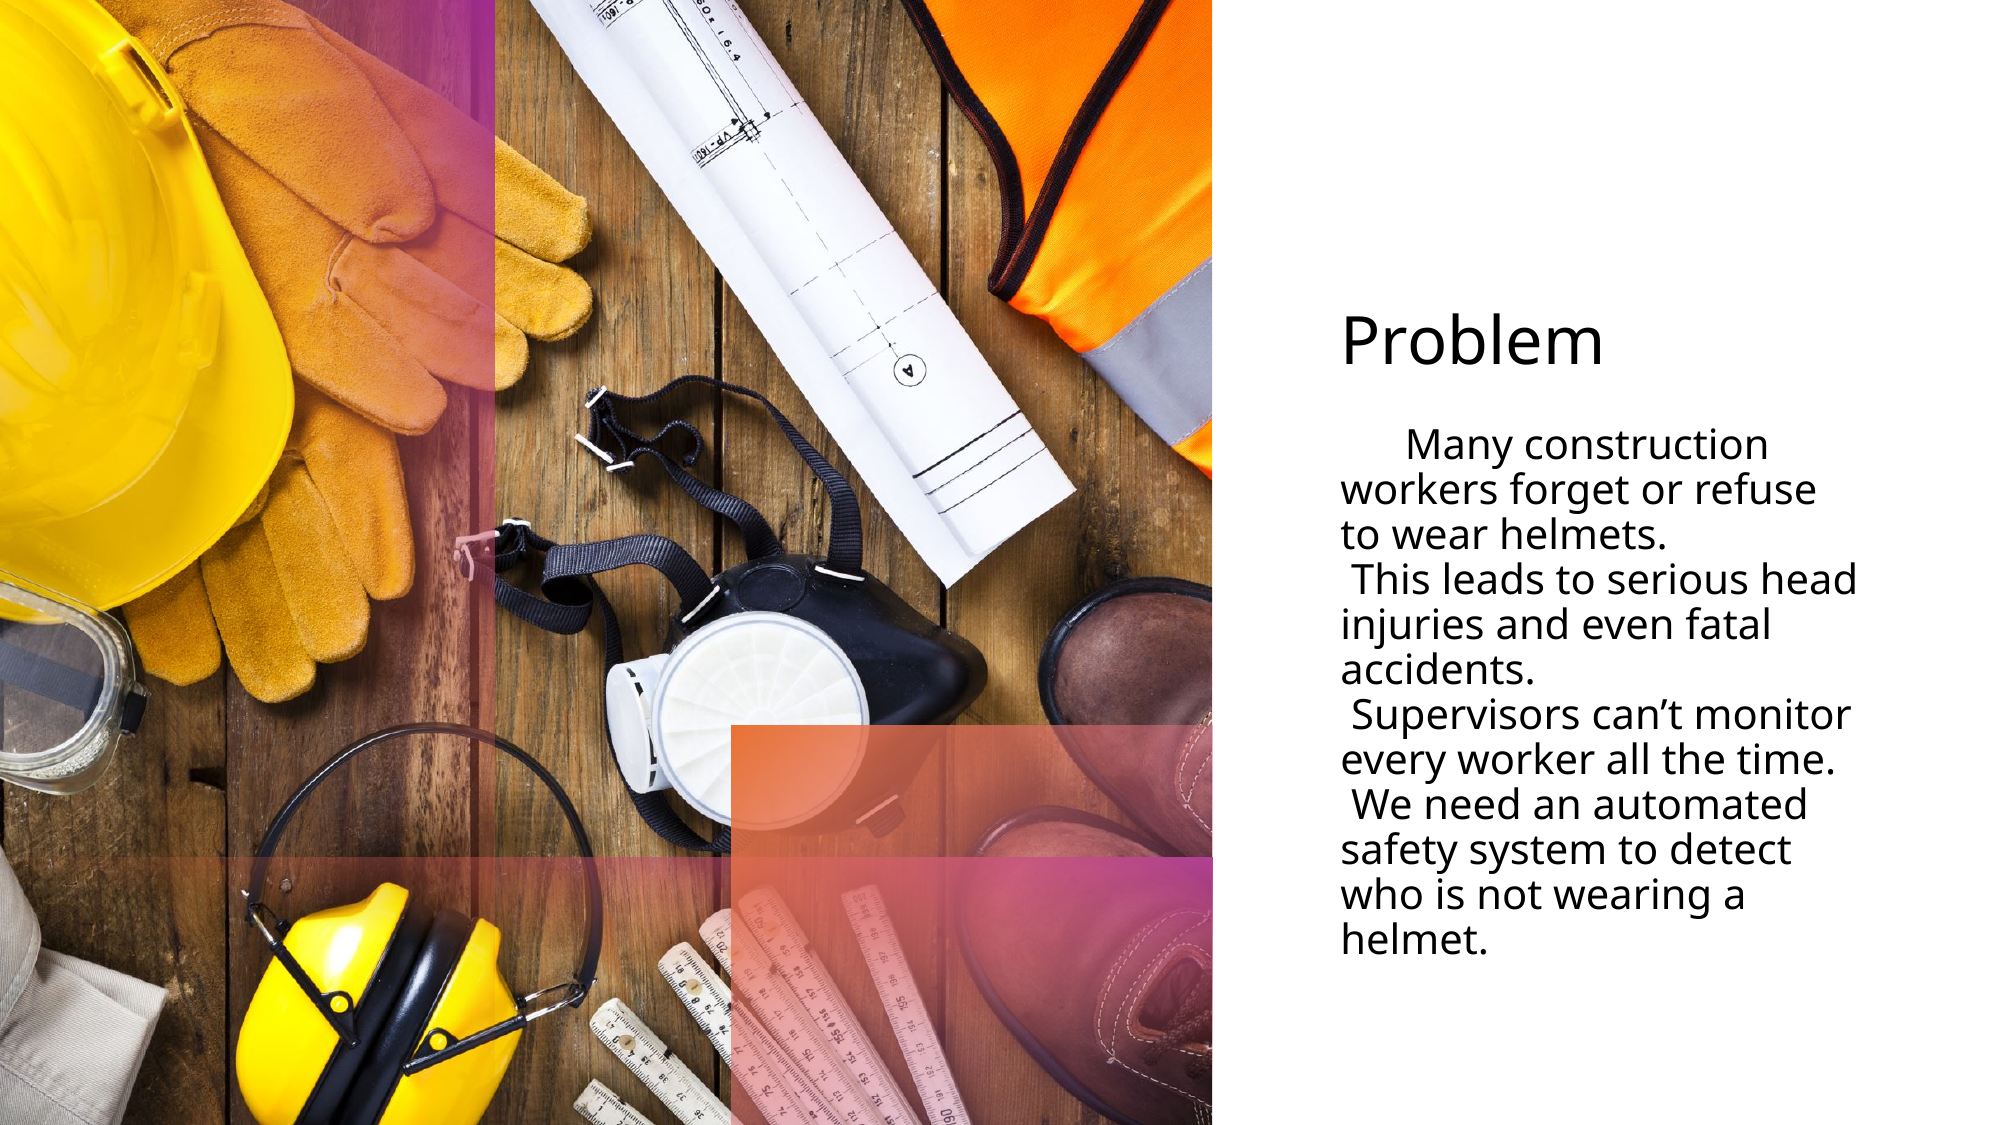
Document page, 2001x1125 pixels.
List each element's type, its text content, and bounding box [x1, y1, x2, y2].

title Problem [1325, 121, 1879, 387]
list Many construction workers forget or refuse to wear helmets. This leads to serious head injuries and even fatal accidents. Supervisors can’t monitor every worker all the time. We need an automated safety system to detect who is not wearing a helmet. [1325, 415, 1879, 982]
picture [0, 0, 1213, 1125]
